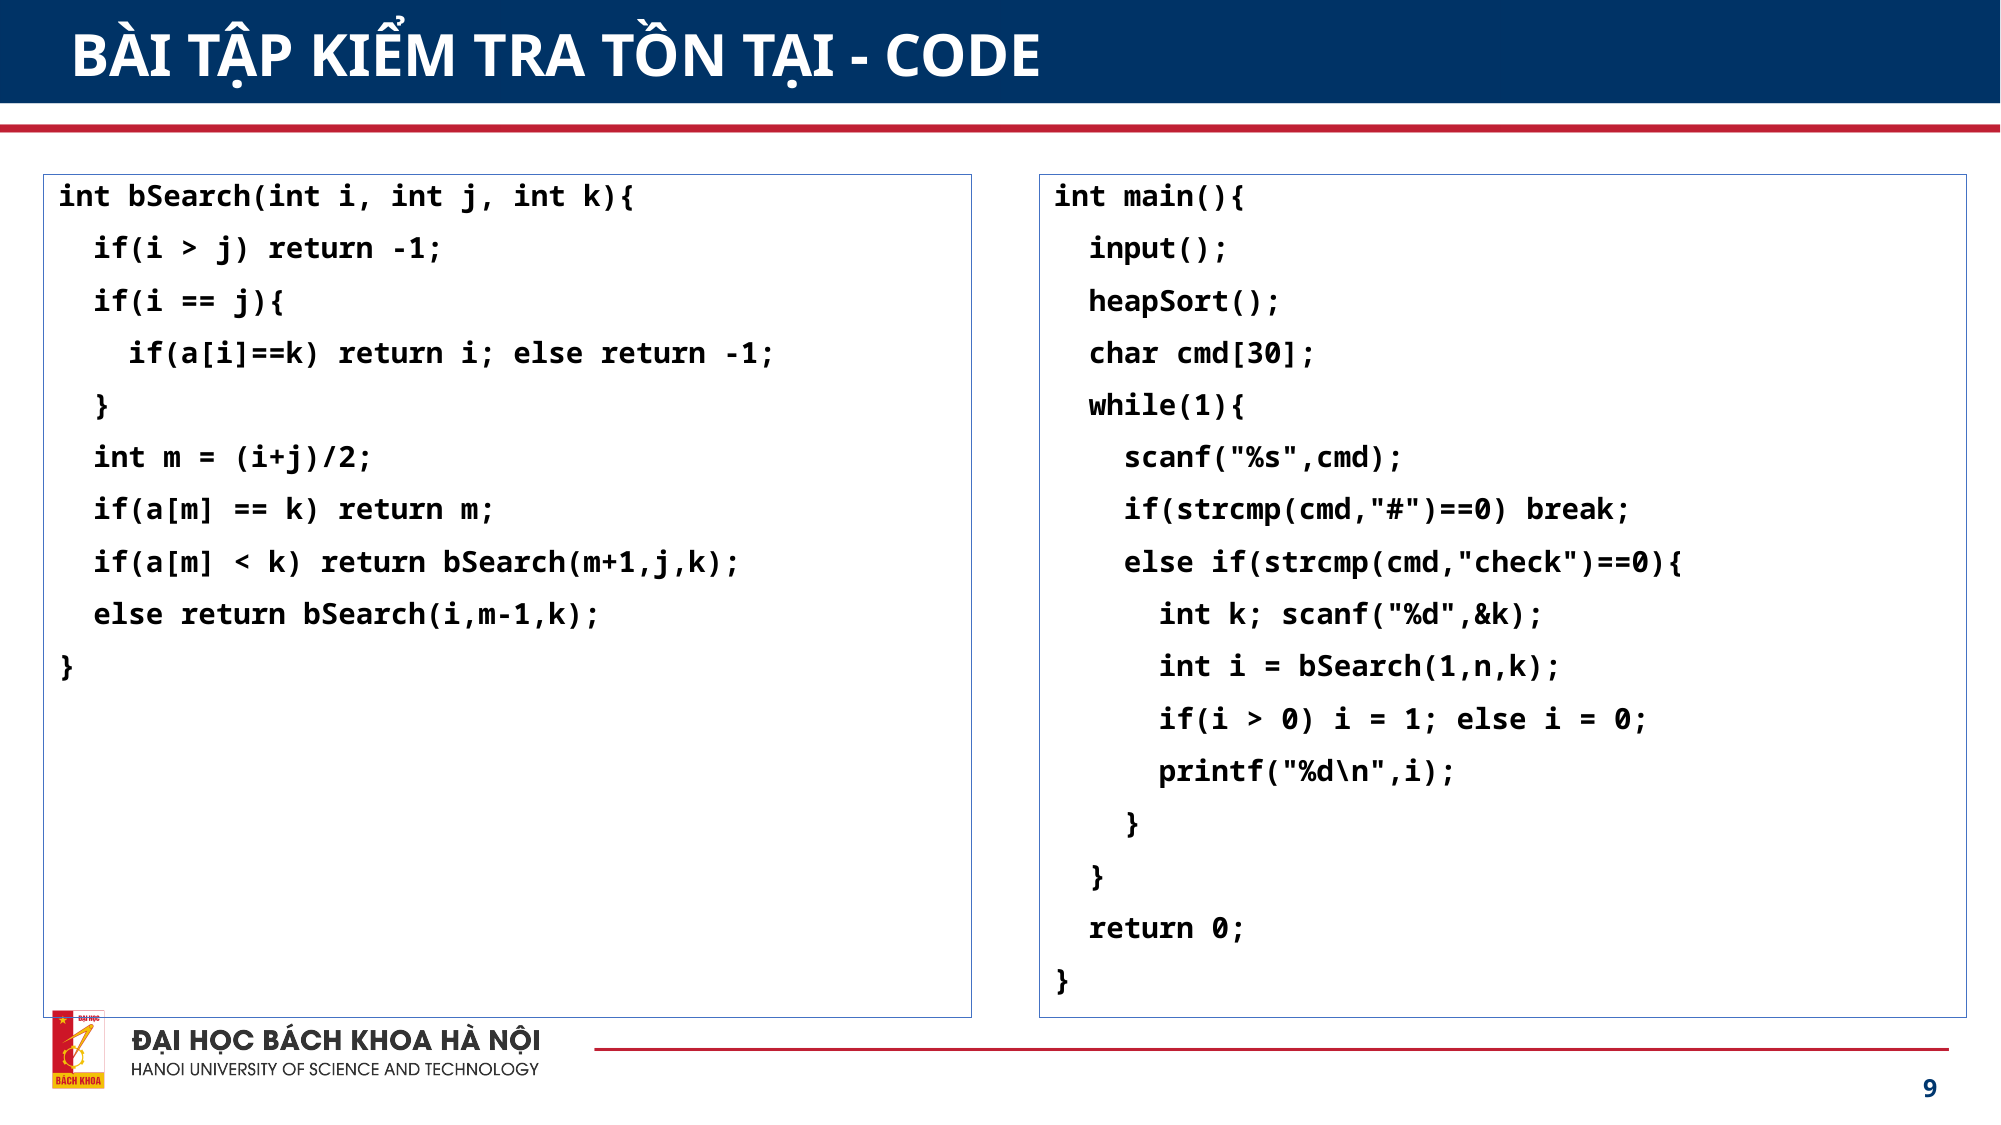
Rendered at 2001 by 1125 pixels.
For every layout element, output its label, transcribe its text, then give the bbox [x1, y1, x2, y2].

title BÀI TẬP KIỂM TRA TỒN TẠI - CODE [55, 18, 1945, 90]
text_box int main(){ input(); heapSort(); char cmd[30]; while(1){ scanf("%s",cmd); if(strcmp(cmd,"#")==0) break; else if(strcmp(cmd,"check")==0){ int k; scanf("%d",&k); int i = bSearch(1,n,k); if(i > 0) i = 1; else i = 0; printf("%d\n",i); } } return 0; } [1039, 174, 1967, 1018]
text_box int bSearch(int i, int j, int k){ if(i > j) return -1; if(i == j){ if(a[i]==k) return i; else return -1; } int m = (i+j)/2; if(a[m] == k) return m; if(a[m] < k) return bSearch(m+1,j,k); else return bSearch(i,m-1,k); } [43, 174, 972, 1018]
picture [0, 0, 2001, 1125]
slide_number 9 [1502, 1065, 1953, 1125]
